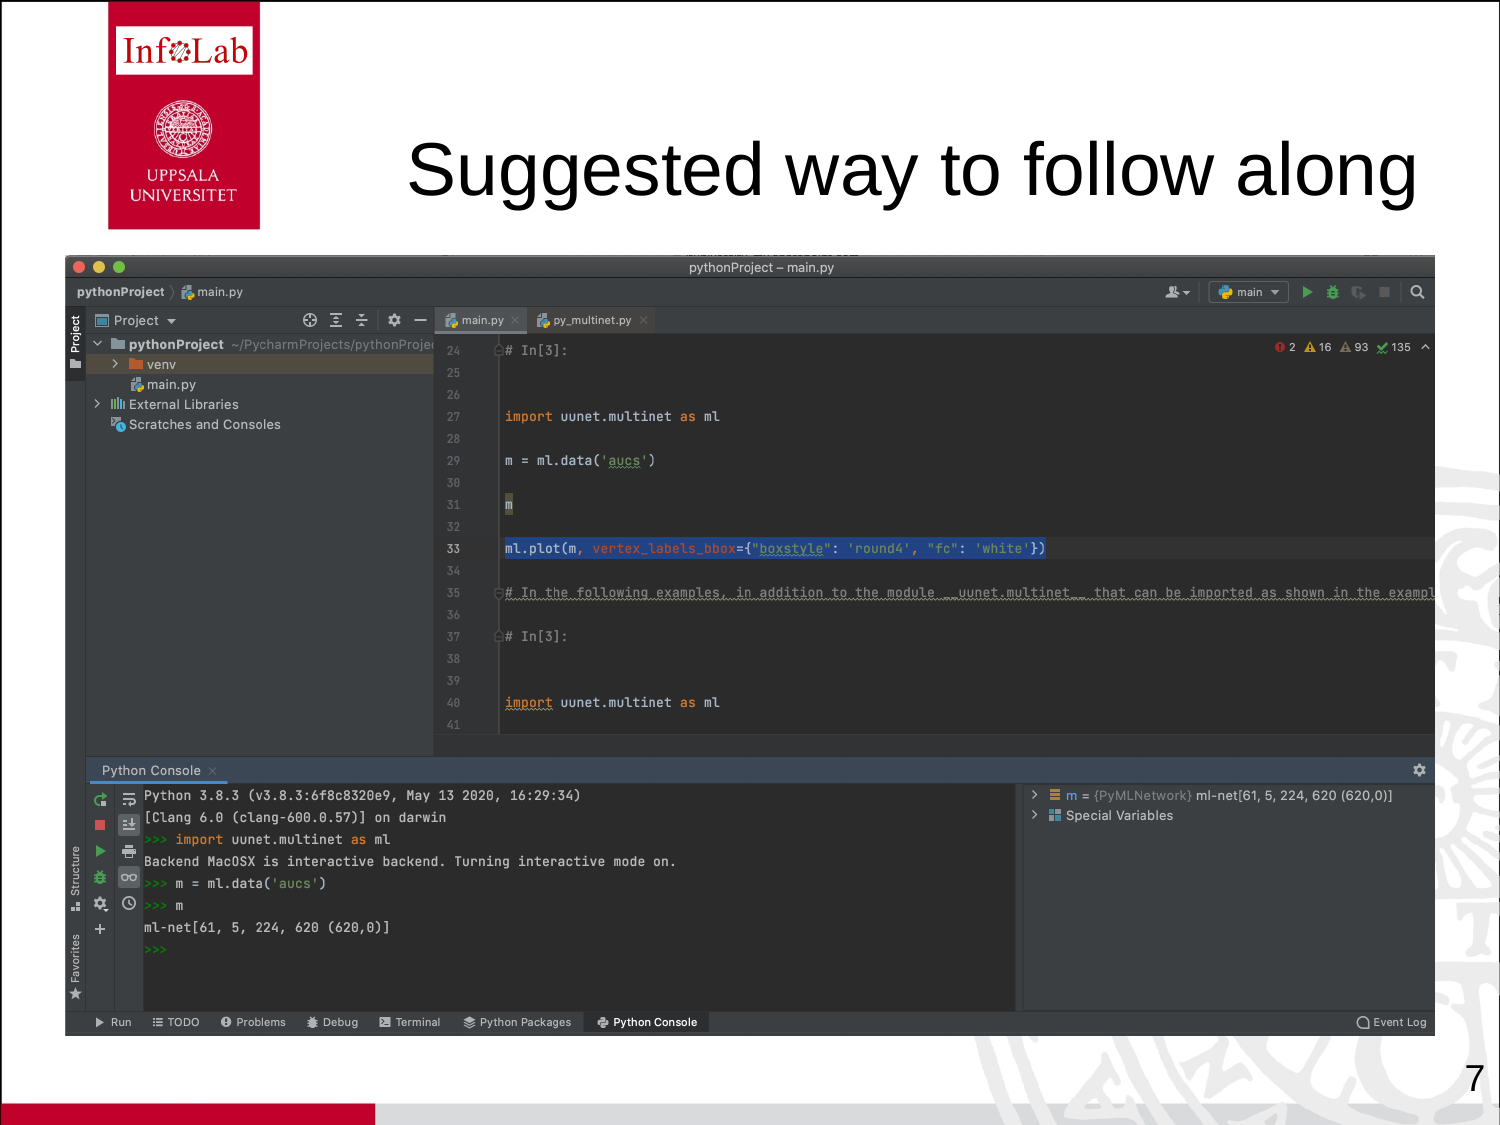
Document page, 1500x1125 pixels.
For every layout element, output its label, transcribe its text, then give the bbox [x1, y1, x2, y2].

title Suggested way to follow along [289, 99, 1436, 232]
picture [0, 0, 1500, 1125]
